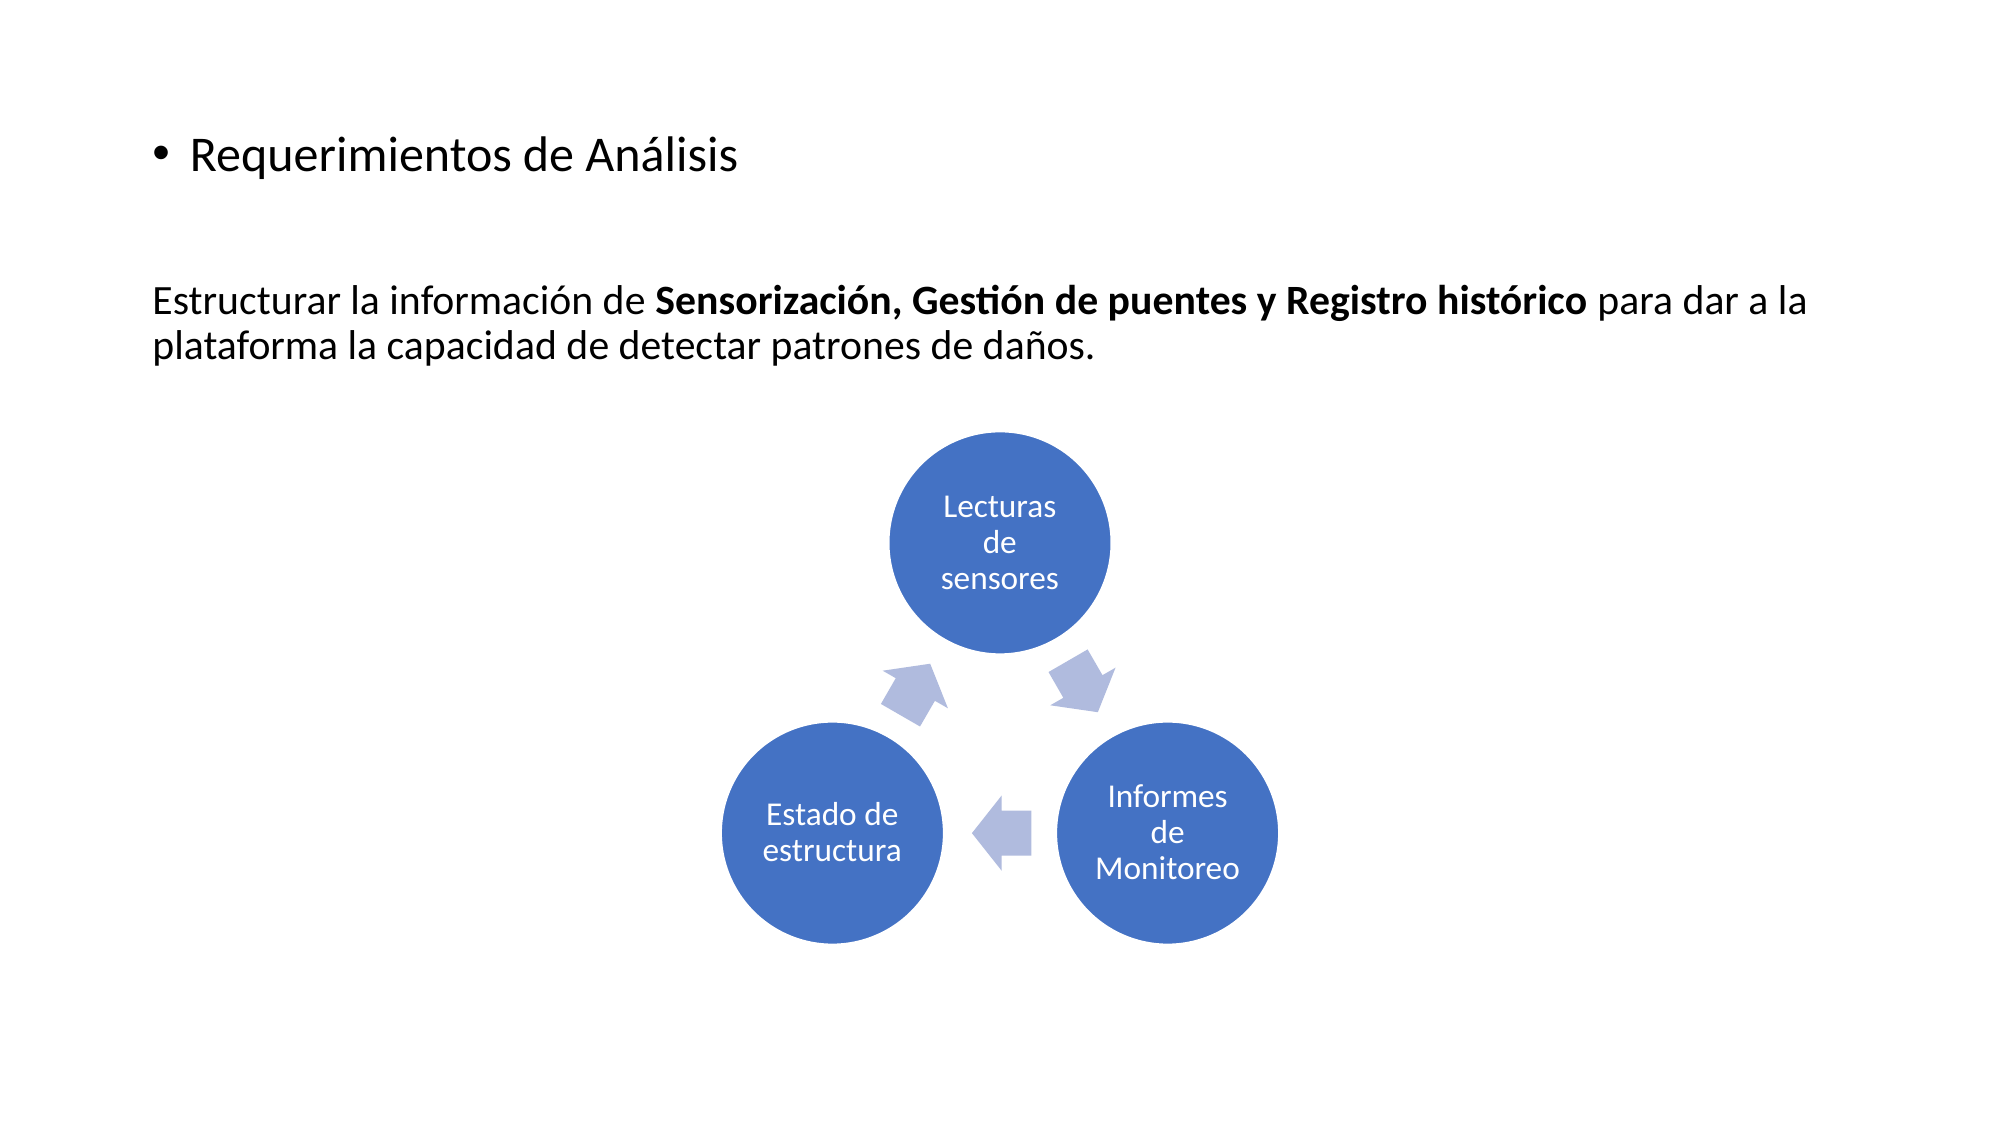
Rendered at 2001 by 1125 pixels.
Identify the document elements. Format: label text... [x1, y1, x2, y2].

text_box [553, 431, 1447, 945]
list Requerimientos de Análisis Estructurar la información de Sensorización, Gestión de puentes y Registro histórico para dar a la plataforma la capacidad de detectar patrones de daños. [137, 121, 1863, 1029]
